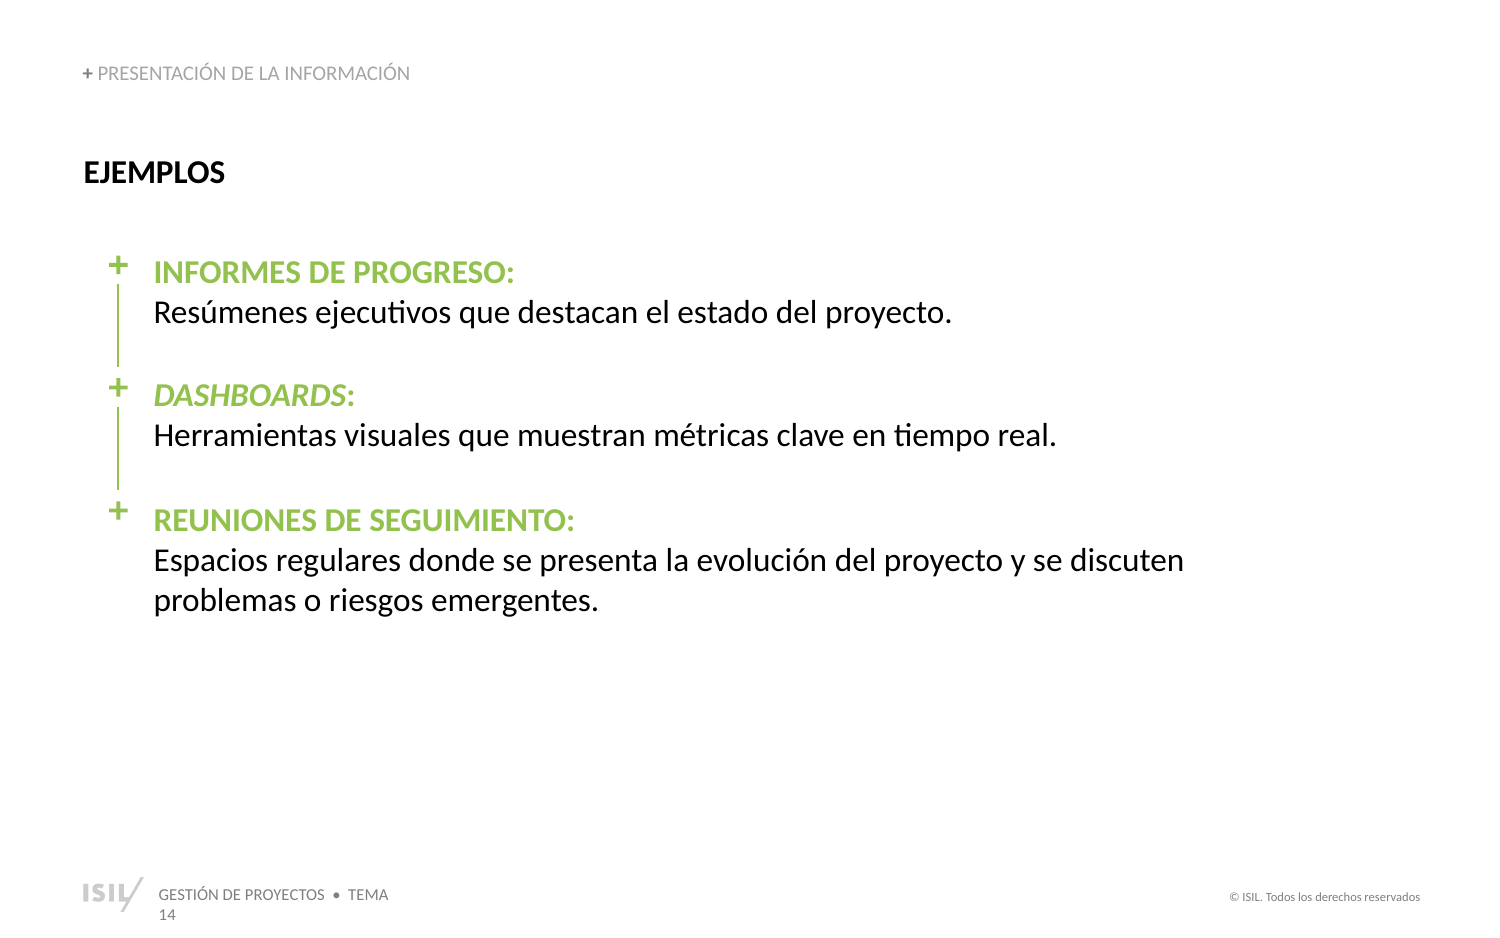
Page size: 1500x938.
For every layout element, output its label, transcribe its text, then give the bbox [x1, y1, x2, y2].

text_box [105, 250, 1119, 332]
text_box EJEMPLOS [83, 150, 526, 191]
text_box + PRESENTACIÓN DE LA INFORMACIÓN [82, 61, 482, 85]
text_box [105, 372, 1074, 455]
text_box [105, 497, 1245, 620]
